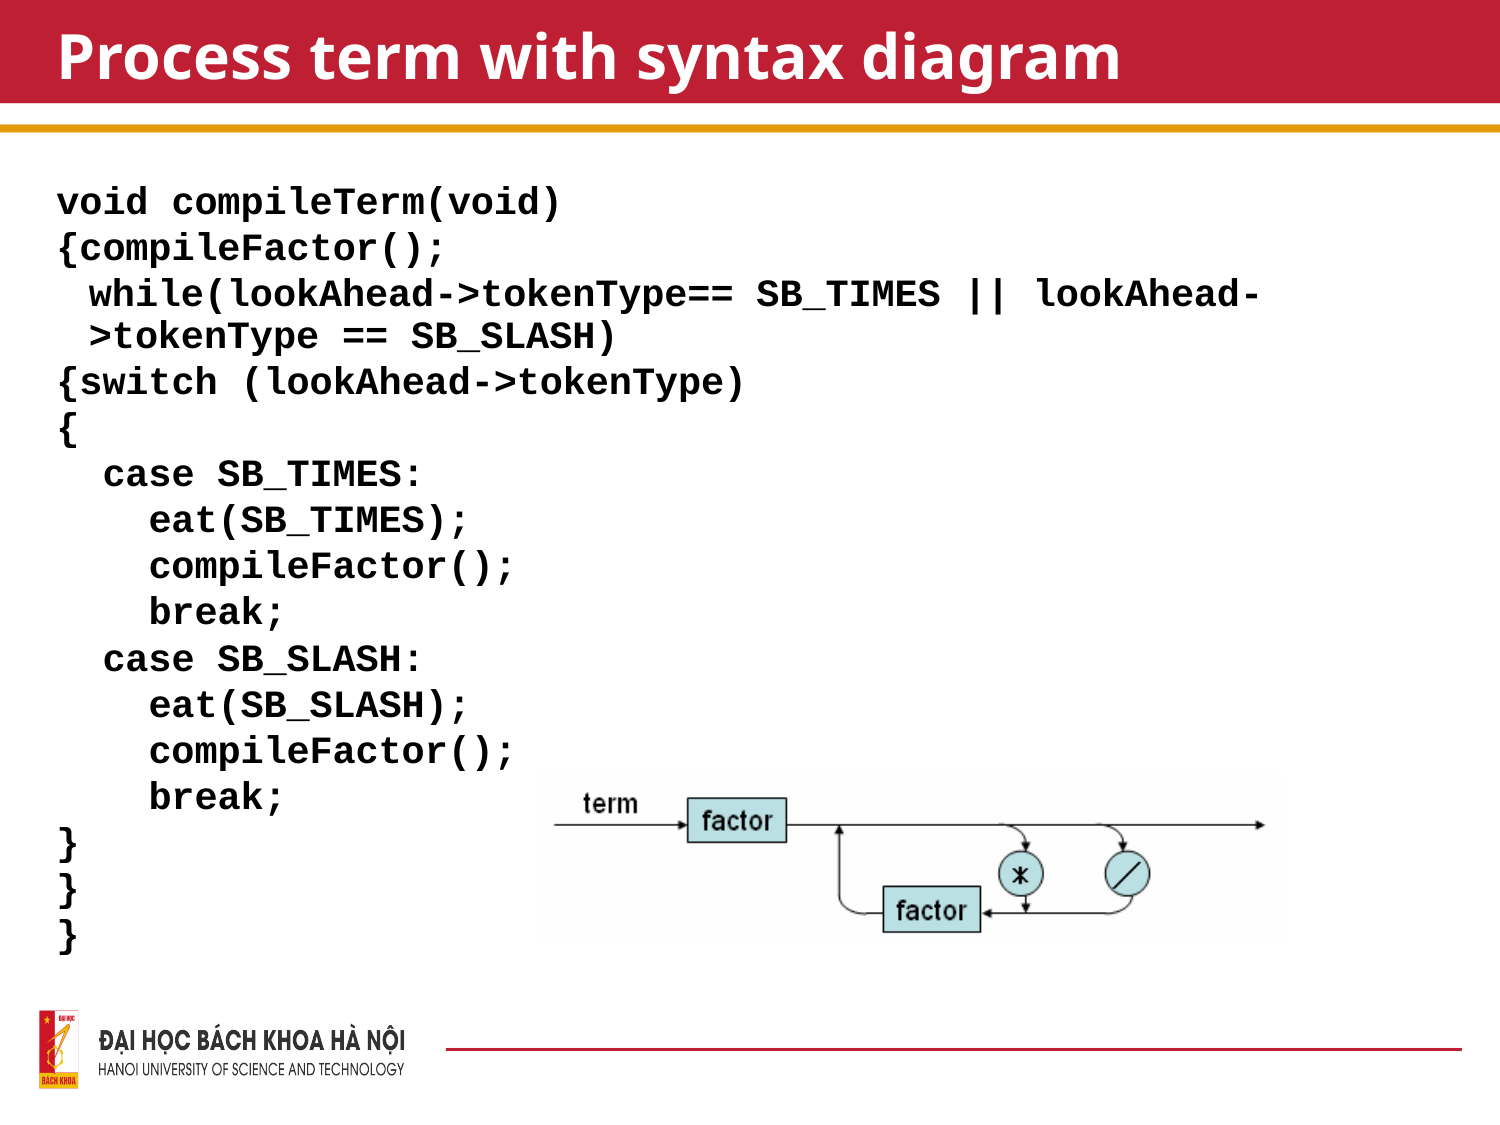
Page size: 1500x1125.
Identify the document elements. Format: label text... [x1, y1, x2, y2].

title Process term with syntax diagram [41, 18, 1459, 90]
list void compileTerm(void) {compileFactor(); while(lookAhead->tokenType== SB_TIMES || lookAhead->tokenType == SB_SLASH) {switch (lookAhead->tokenType) { case SB_TIMES: eat(SB_TIMES); compileFactor(); break; case SB_SLASH: eat(SB_SLASH); compileFactor(); break; } } } [41, 173, 1459, 979]
picture [0, 0, 1500, 1125]
